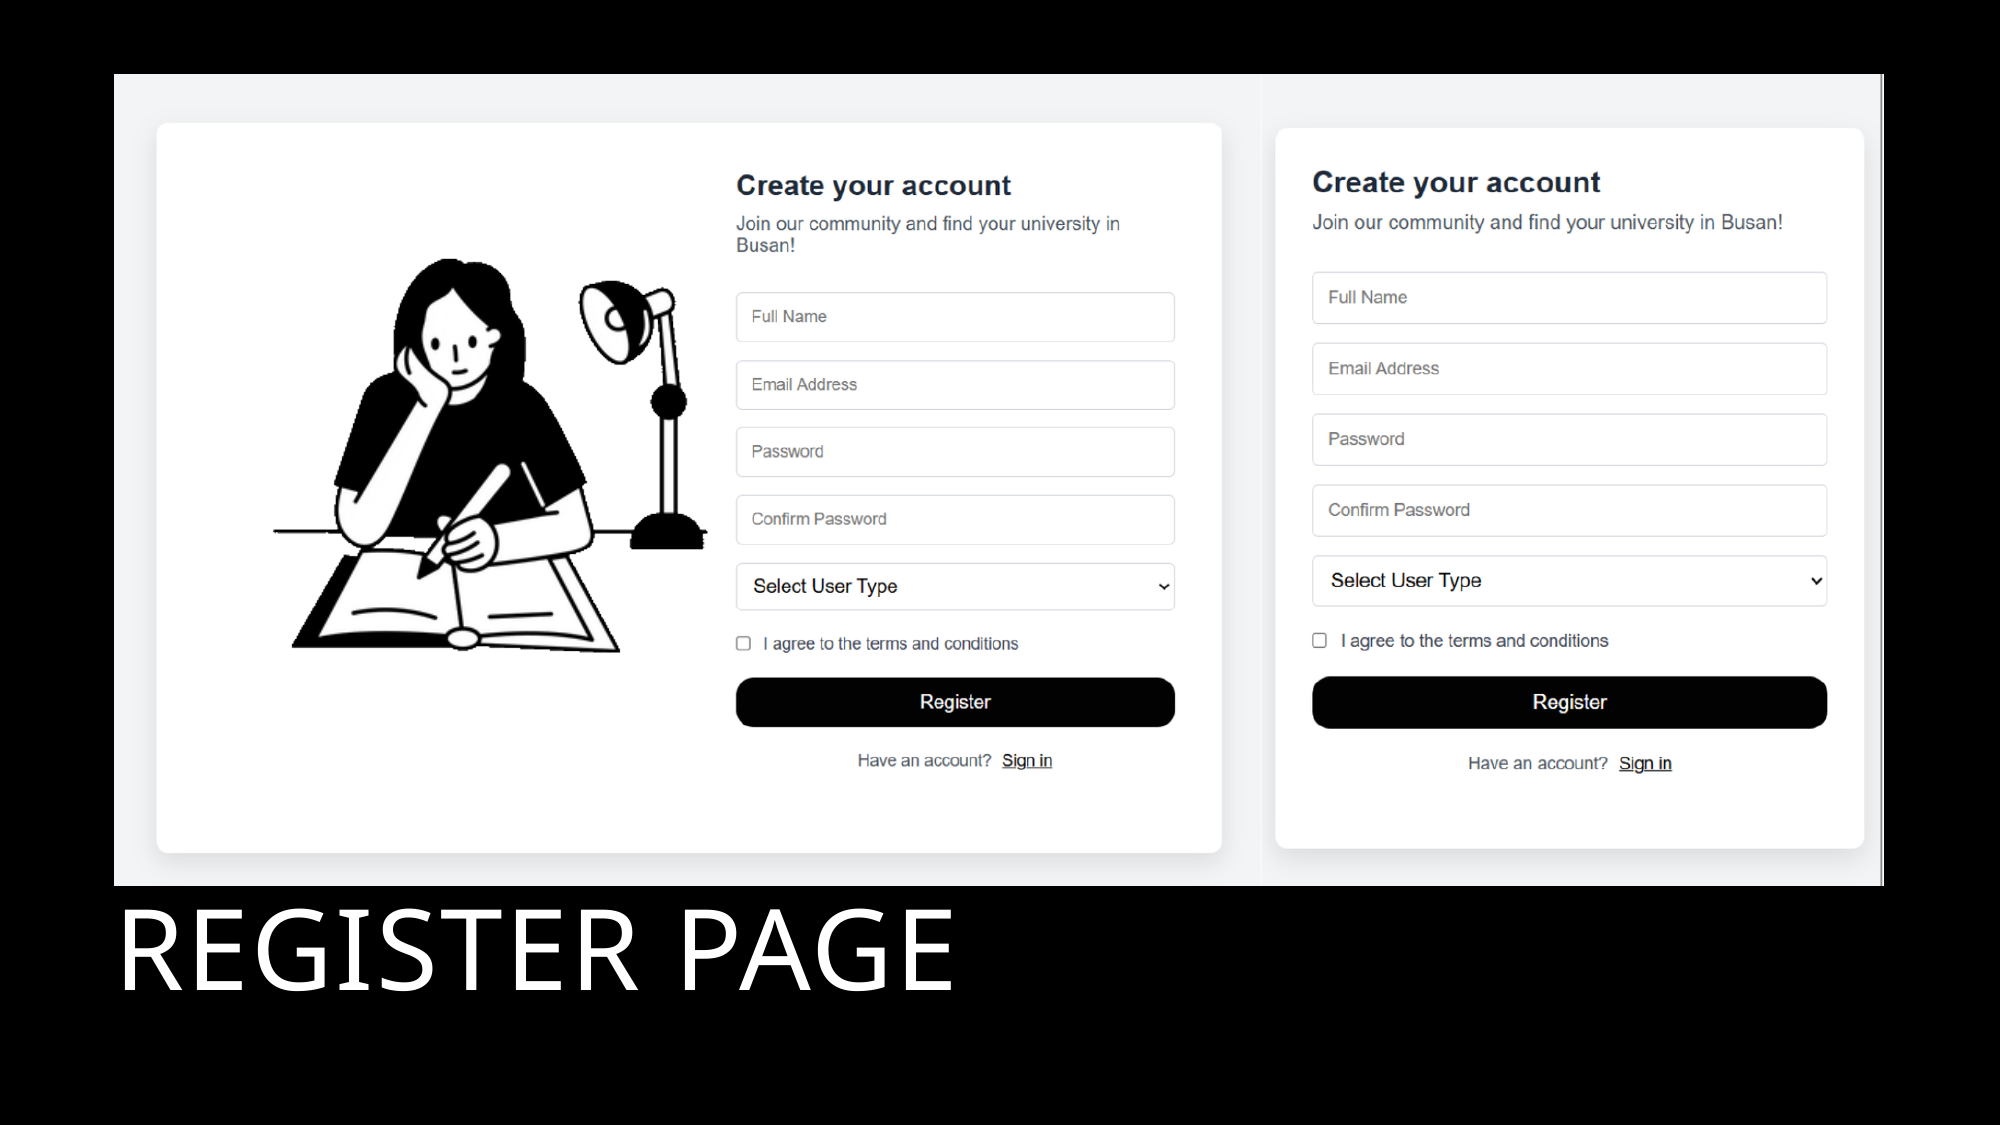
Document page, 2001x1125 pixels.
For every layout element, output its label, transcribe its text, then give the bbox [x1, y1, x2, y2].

title Register page [99, 885, 1871, 1047]
picture [148, 104, 852, 808]
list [114, 74, 1884, 886]
